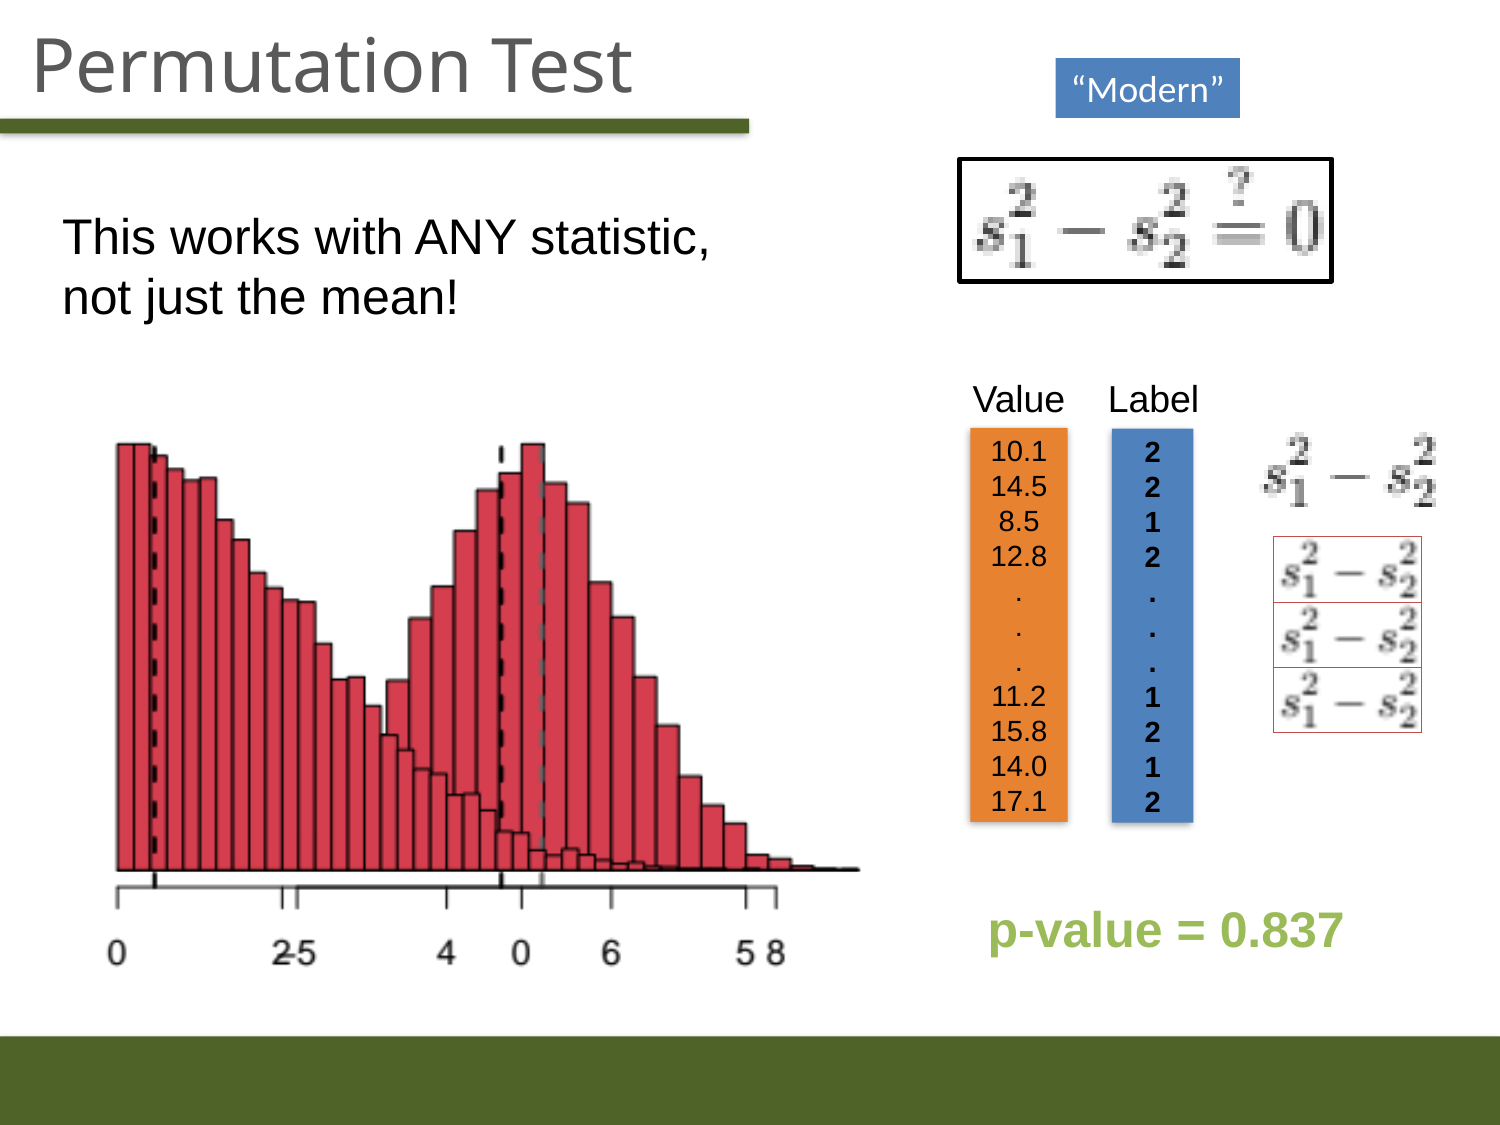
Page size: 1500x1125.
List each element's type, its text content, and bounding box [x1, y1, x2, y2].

text_box 2 2 1 2 . . . 1 2 1 2 [1111, 428, 1194, 823]
text_box This works with ANY statistic, not just the mean! [47, 197, 863, 250]
text_box 10.1 14.5 8.5 12.8 . . . 11.2 15.8 14.0 17.1 [979, 428, 1068, 823]
text_box [0, 1036, 1500, 1125]
text_box [0, 118, 750, 134]
title Permutation Test [15, 0, 1485, 126]
text_box p-value = 0.837 [979, 890, 1384, 966]
picture [1273, 536, 1422, 734]
text_box Value [979, 367, 1081, 428]
text_box Label [1093, 367, 1215, 428]
picture [0, 160, 1330, 1101]
text_box “Modern” [1055, 58, 1240, 118]
picture [1251, 428, 1442, 513]
